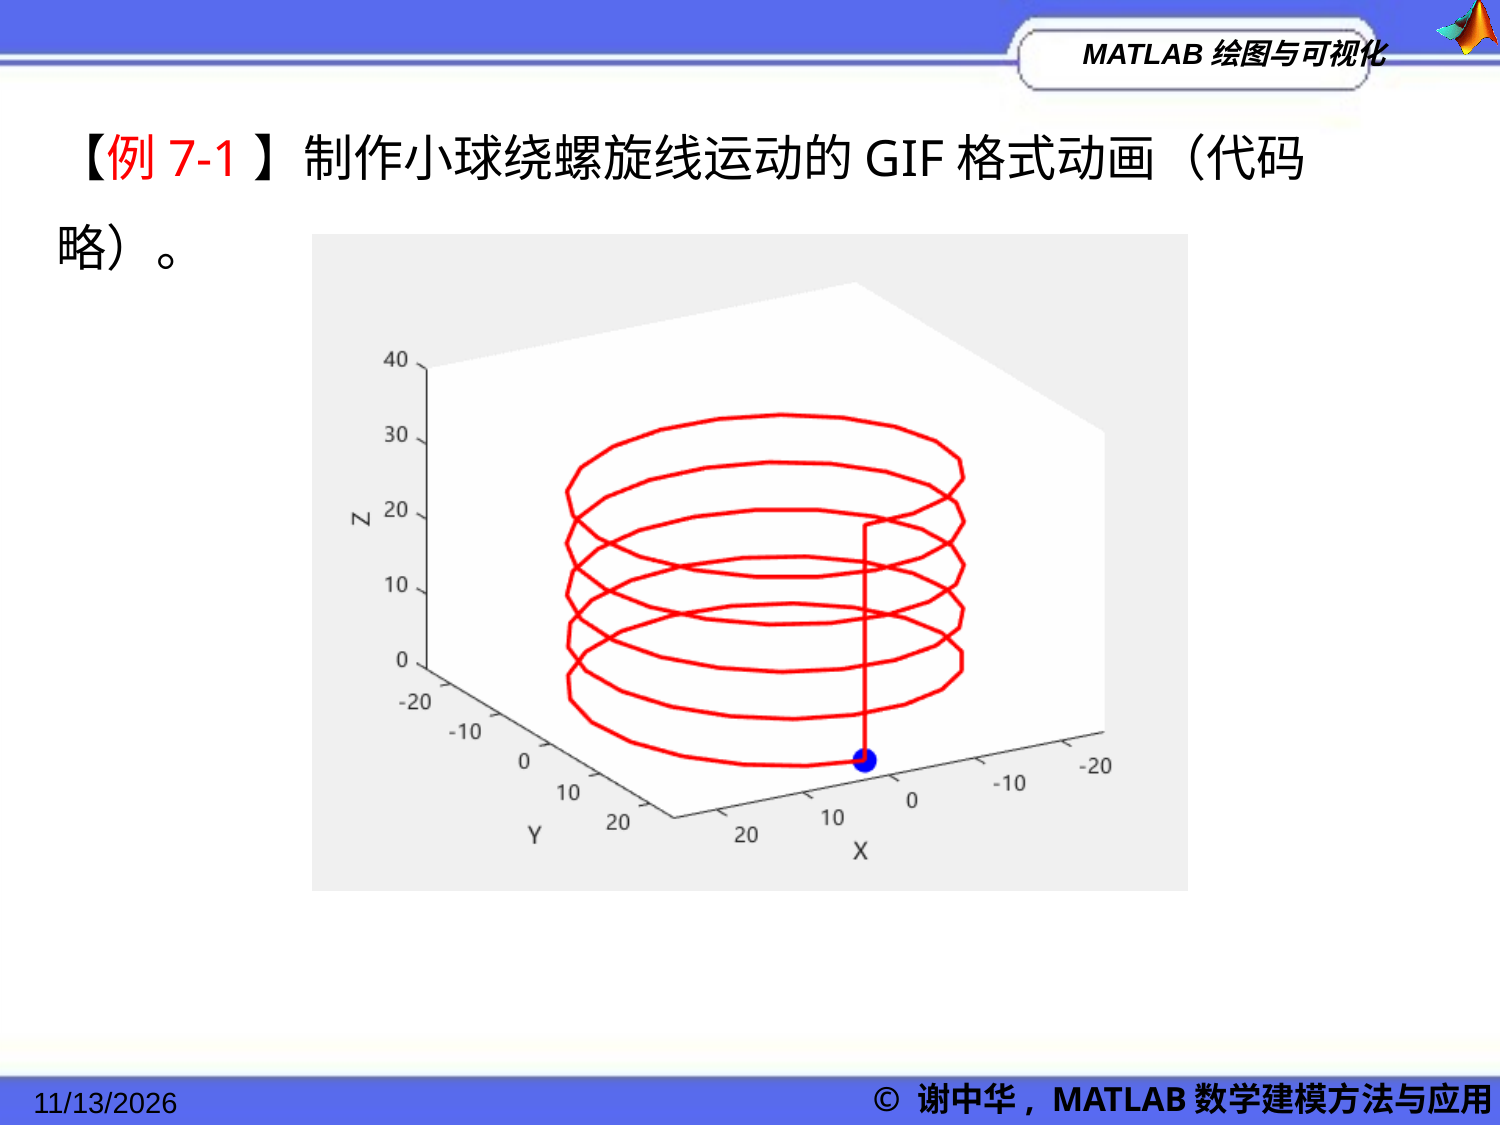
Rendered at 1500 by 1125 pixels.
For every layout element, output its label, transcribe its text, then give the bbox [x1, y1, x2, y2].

text_box 【例7-1】制作小球绕螺旋线运动的GIF格式动画（代码略）。 [41, 89, 1412, 284]
picture [0, 0, 1500, 1125]
footer © 谢中华, MATLAB数学建模方法与应用 [790, 1078, 1495, 1120]
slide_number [18, 1077, 369, 1120]
